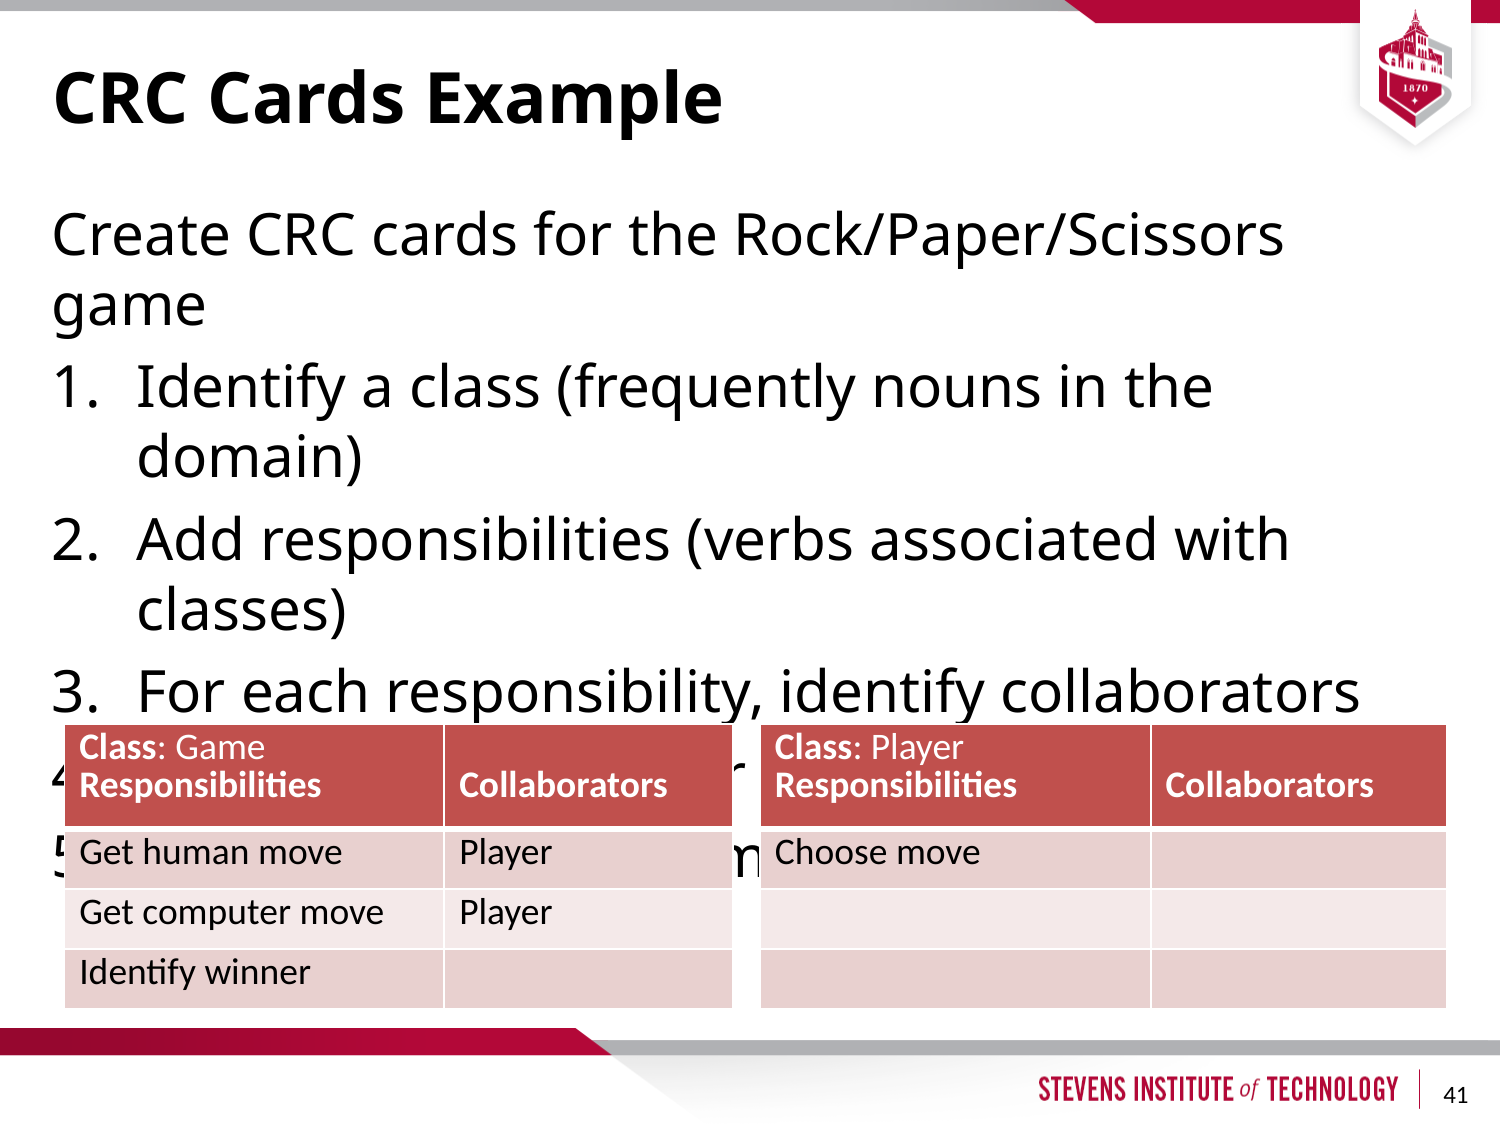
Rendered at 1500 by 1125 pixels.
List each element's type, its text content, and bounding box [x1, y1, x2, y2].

table_cell Get computer move [65, 890, 443, 948]
table_header Collaborators [1152, 725, 1446, 826]
table_cell Get human move [65, 832, 443, 888]
picture [0, 0, 1500, 160]
table_cell Player [445, 890, 732, 948]
slide_number 41 [1429, 1071, 1490, 1108]
text_box Create CRC cards for the Rock/Paper/Scissors game Identify a class (frequently nouns in the domain) Add responsibilities (verbs associated with classes) For each responsibility, identify collaborators Create new classes for new collaborators Iterate as you detect missing classes or collaborators [37, 189, 1429, 1120]
title CRC Cards Example [37, 45, 1338, 150]
table_header Class: Player Responsibilities [761, 725, 1150, 826]
table_cell [1152, 890, 1446, 948]
table_cell [761, 890, 1150, 948]
table_header Collaborators [445, 725, 732, 826]
table_cell [1152, 832, 1446, 888]
picture [0, 1028, 1500, 1125]
table_cell Choose move [761, 832, 1150, 888]
table_cell Player [445, 832, 732, 888]
table_cell [445, 950, 732, 1008]
table_cell [1152, 950, 1446, 1008]
table_cell [761, 950, 1150, 1008]
table_cell Identify winner [65, 950, 443, 1008]
table_header Class: Game Responsibilities [65, 725, 443, 826]
